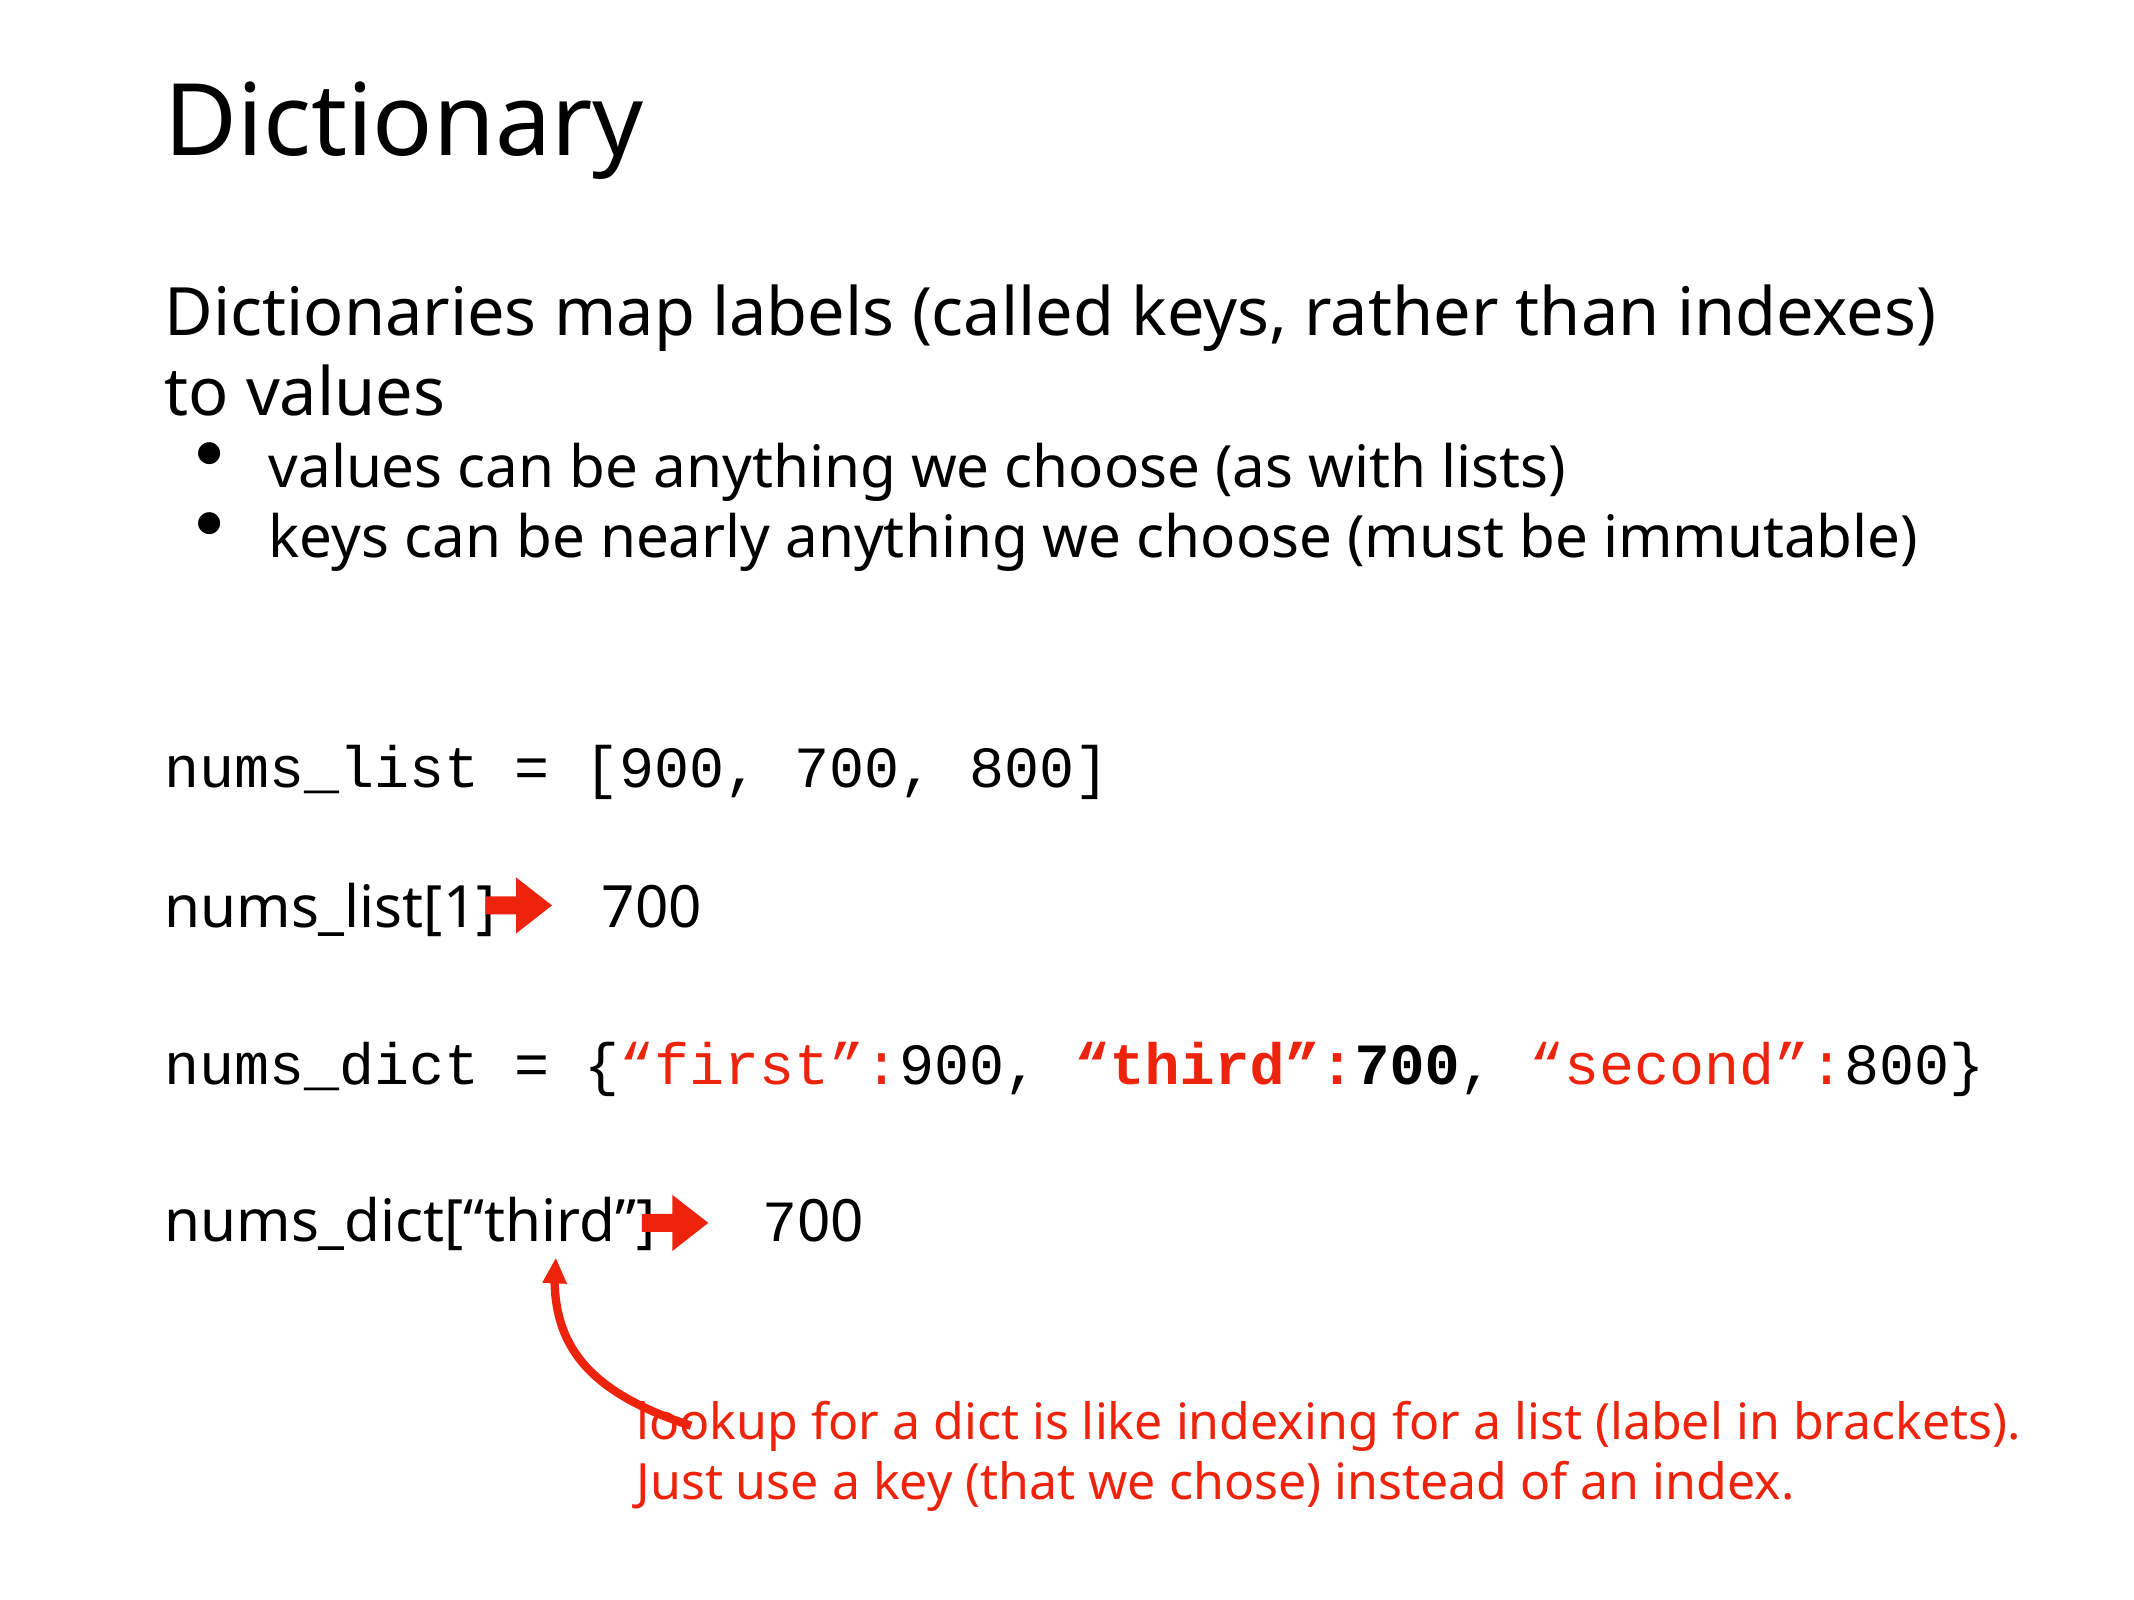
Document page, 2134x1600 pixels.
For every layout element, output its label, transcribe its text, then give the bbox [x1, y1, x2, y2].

text_box lookup for a dict is like indexing for a list (label in brackets). Just use a key (that we chose) instead of an index. [628, 1380, 2031, 1518]
text_box nums_list = [900, 700, 800] nums_list[1] 700 nums_dict = {“first”:900, “third”:700, “second”:800} nums_dict[“third”] 700 [156, 720, 2056, 1479]
text_box [485, 877, 552, 934]
title Dictionary [155, 41, 1978, 191]
text_box [641, 1194, 709, 1252]
text_box [548, 1258, 655, 1399]
list Dictionaries map labels (called keys, rather than indexes) to values values can be anything we choose (as with lists) keys can be nearly anything we choose (must be immutable) [155, 259, 1978, 632]
